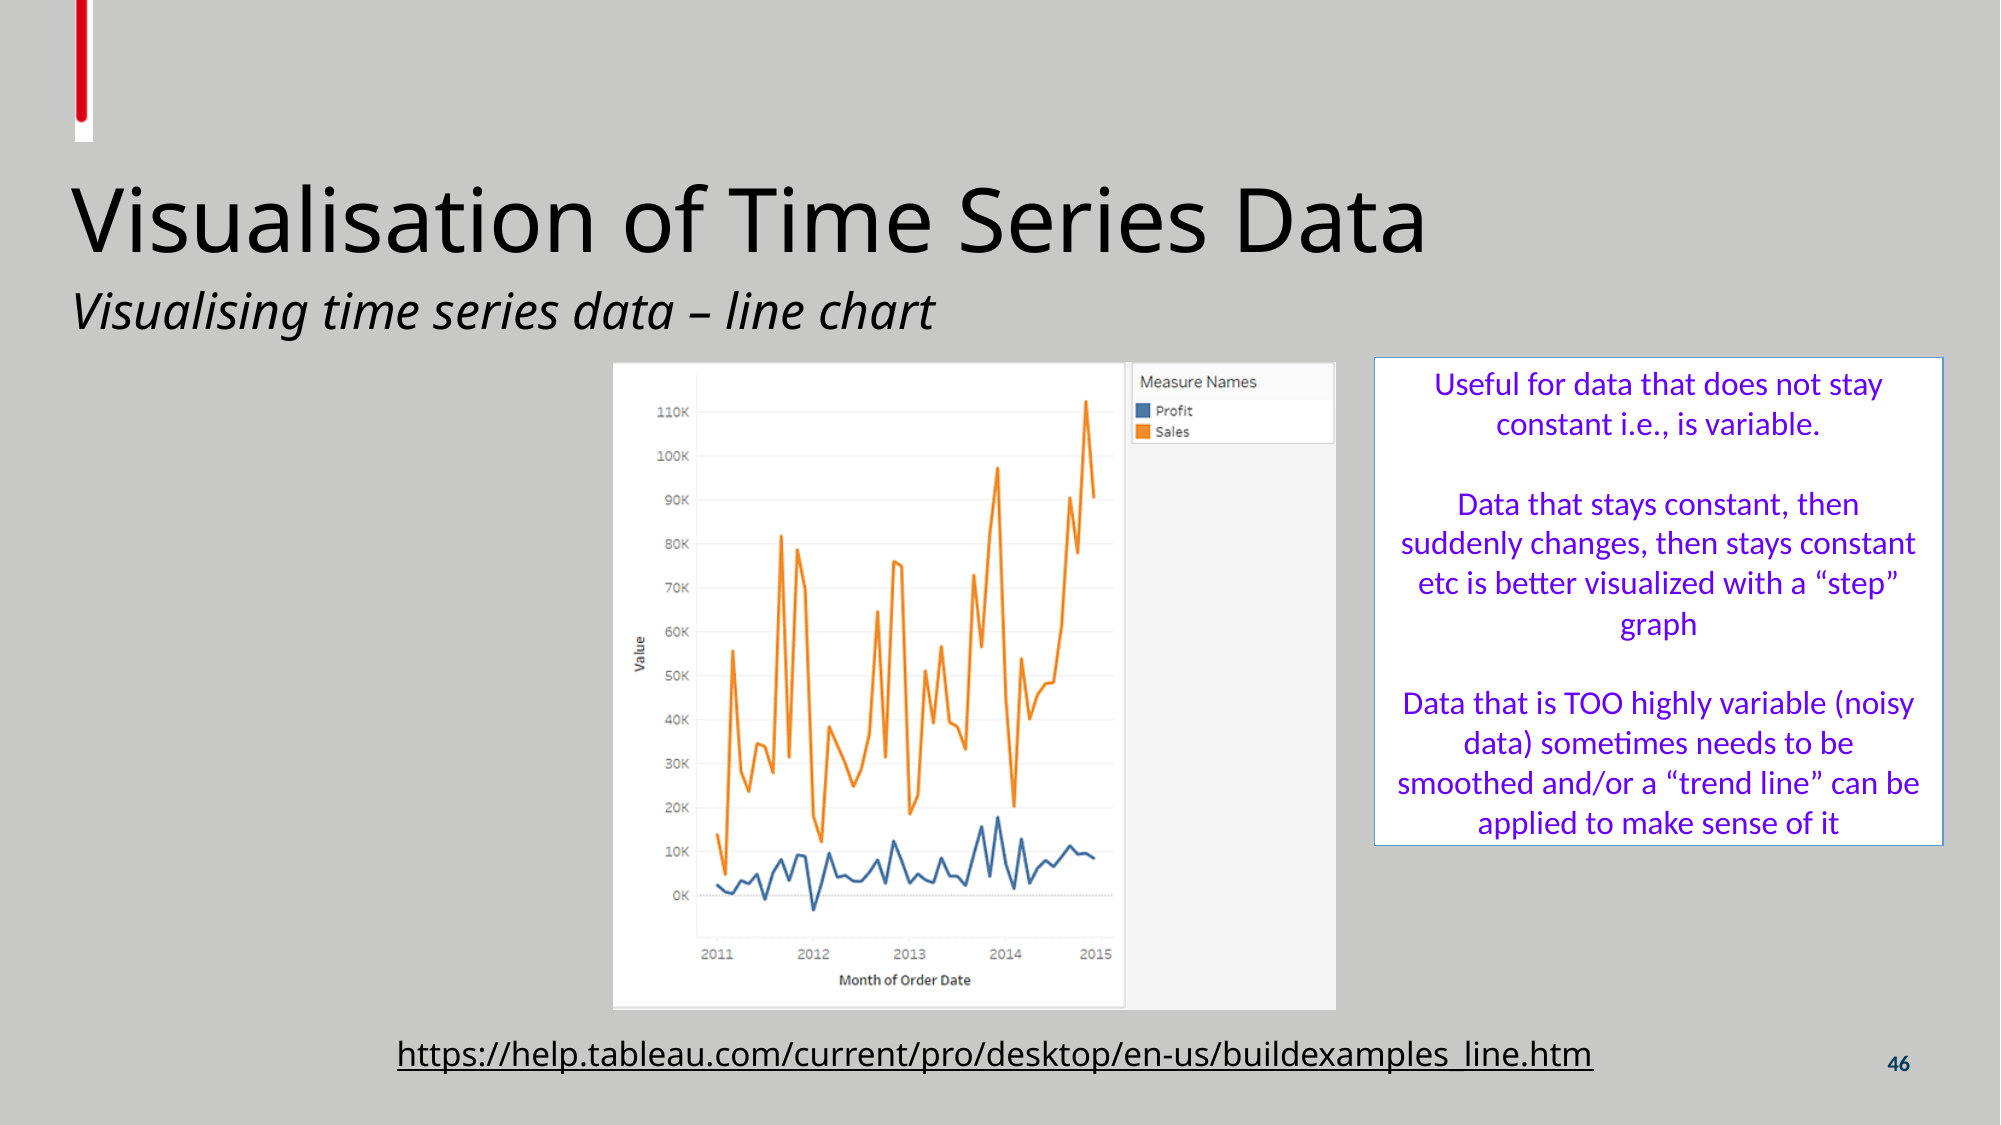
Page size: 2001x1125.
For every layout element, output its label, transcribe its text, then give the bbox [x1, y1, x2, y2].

title Visualisation of Time Series Data [56, 99, 1930, 279]
picture [75, 0, 93, 99]
picture [613, 362, 1336, 1010]
list Visualising time series data – line chart [56, 279, 1930, 370]
text_box Useful for data that does not stay constant i.e., is variable. Data that stays constant, then suddenly changes, then stays constant etc is better visualized with a “step” graph Data that is TOO highly variable (noisy data) sometimes needs to be smoothed and/or a “trend line” can be applied to make sense of it [1374, 357, 1944, 846]
text_box https://help.tableau.com/current/pro/desktop/en-us/buildexamples_line.htm [303, 1025, 1697, 1086]
